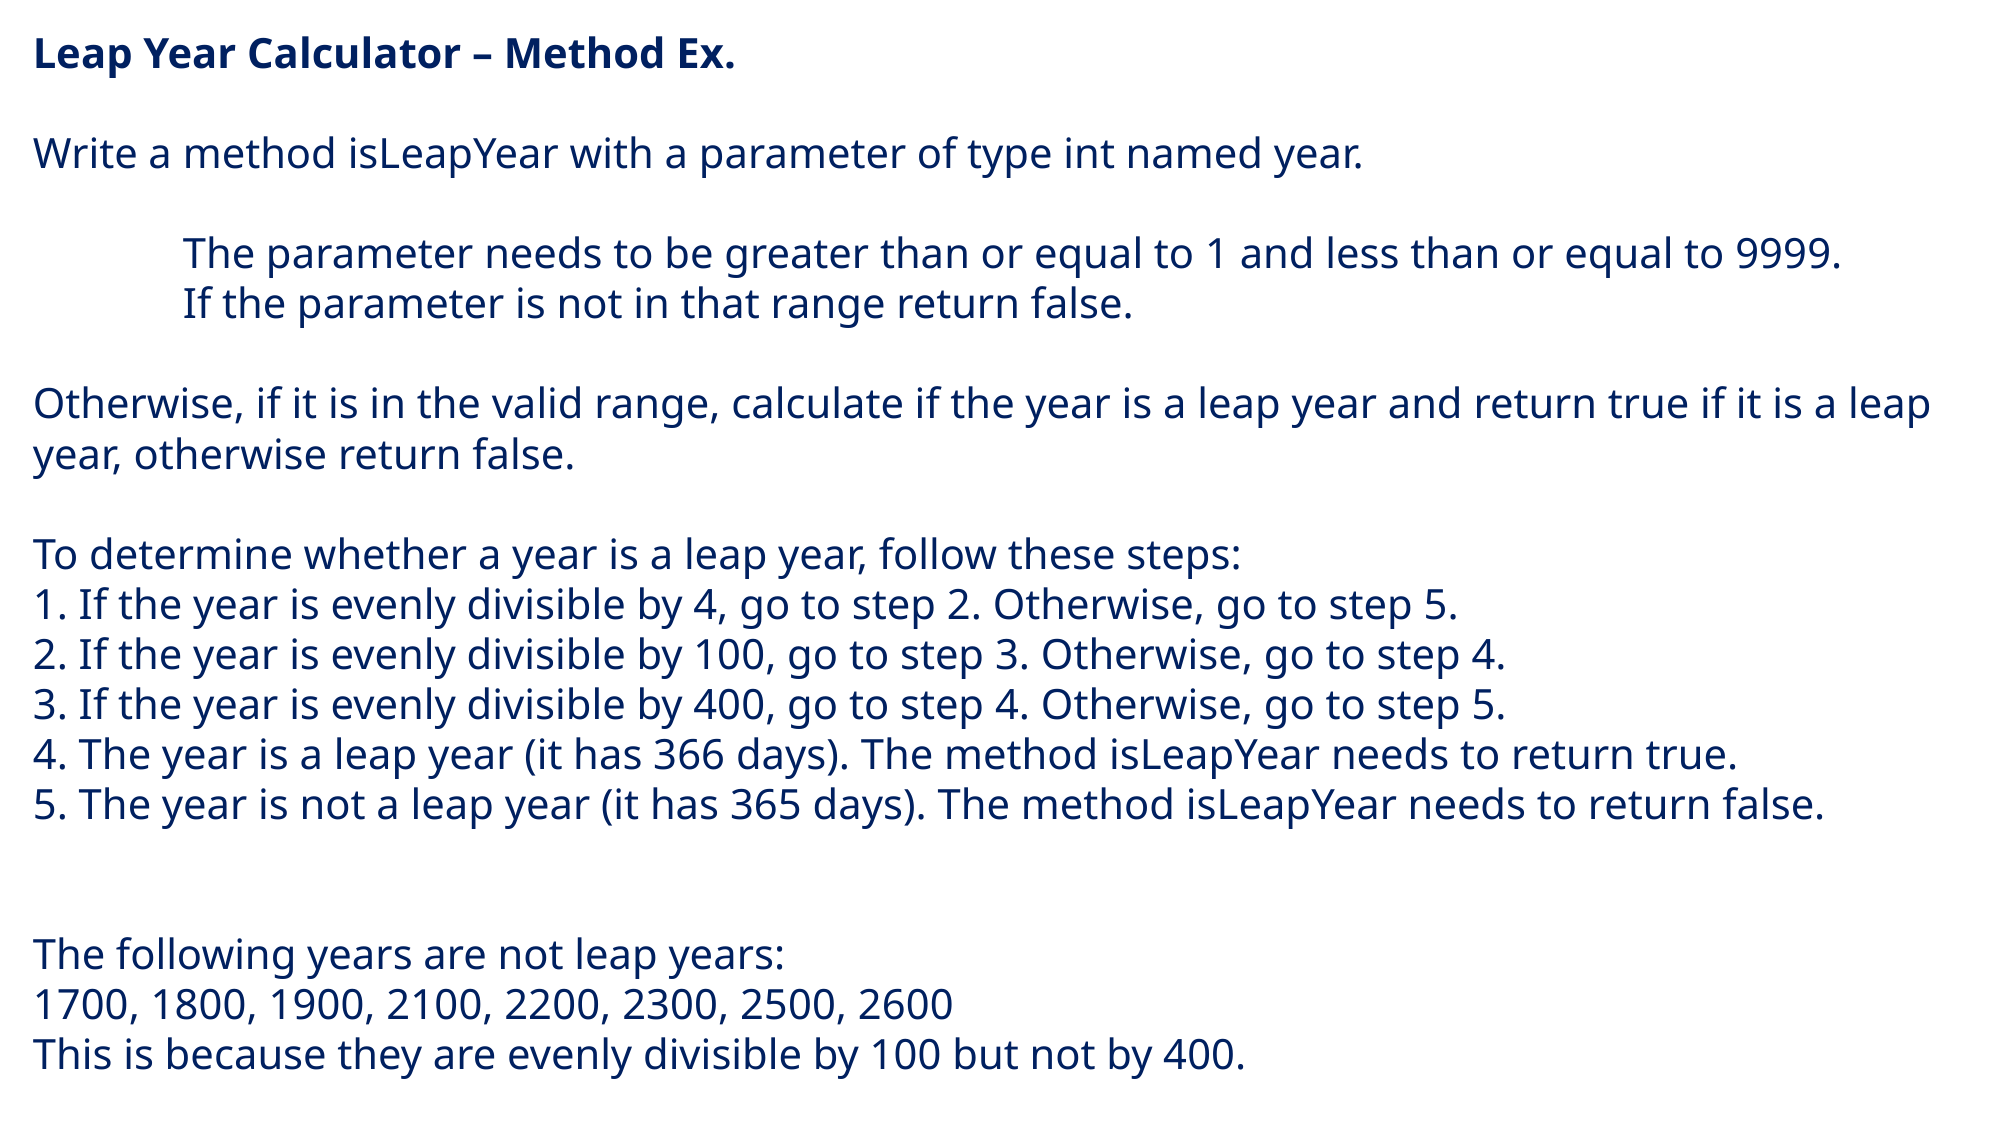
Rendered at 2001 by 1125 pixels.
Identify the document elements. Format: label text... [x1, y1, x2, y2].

text_box Leap Year Calculator – Method Ex. Write a method isLeapYear with a parameter of type int named year. The parameter needs to be greater than or equal to 1 and less than or equal to 9999. If the parameter is not in that range return false. Otherwise, if it is in the valid range, calculate if the year is a leap year and return true if it is a leap year, otherwise return false. To determine whether a year is a leap year, follow these steps: 1. If the year is evenly divisible by 4, go to step 2. Otherwise, go to step 5. 2. If the year is evenly divisible by 100, go to step 3. Otherwise, go to step 4. 3. If the year is evenly divisible by 400, go to step 4. Otherwise, go to step 5. 4. The year is a leap year (it has 366 days). The method isLeapYear needs to return true. 5. The year is not a leap year (it has 365 days). The method isLeapYear needs to return false. The following years are not leap years: 1700, 1800, 1900, 2100, 2200, 2300, 2500, 2600 This is because they are evenly divisible by 100 but not by 400. [18, 19, 1982, 1125]
